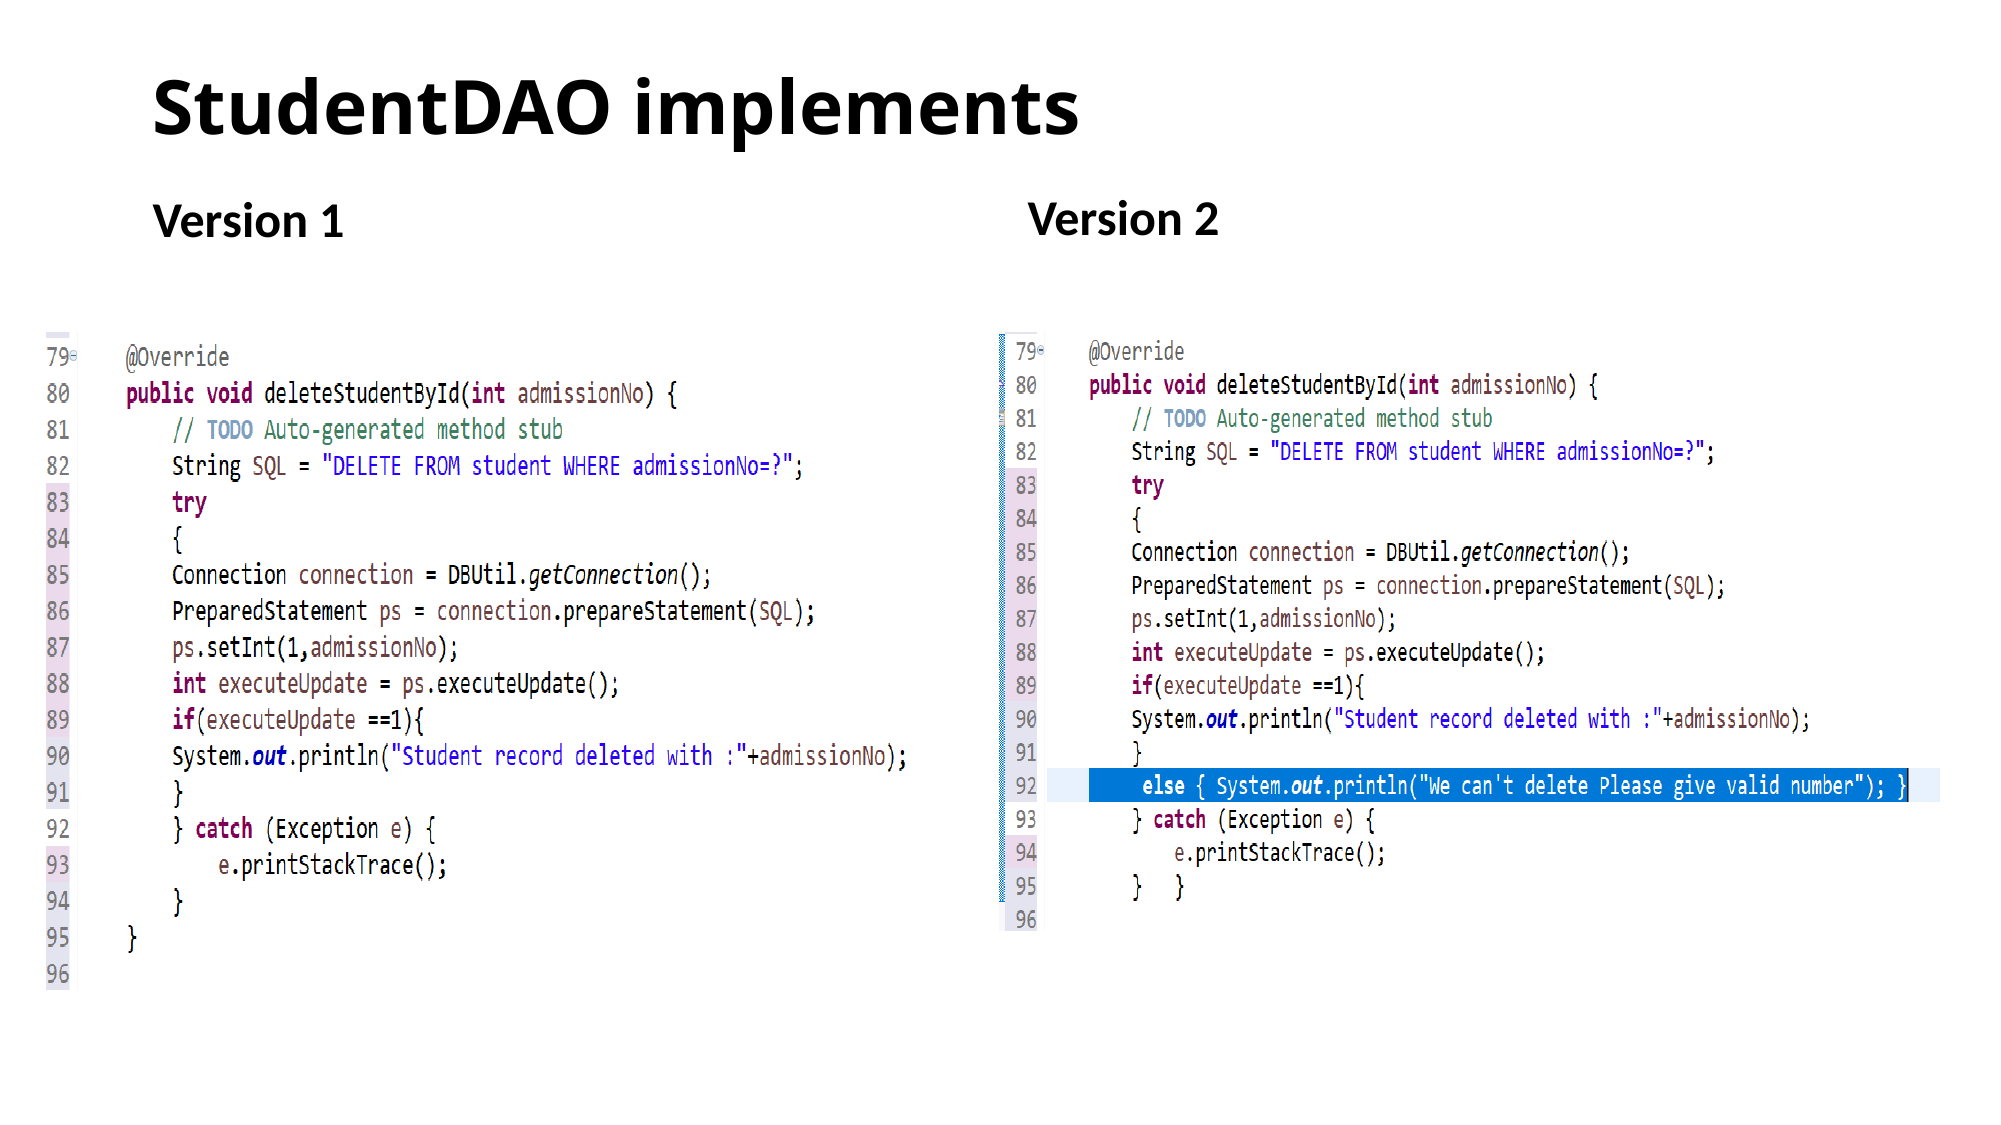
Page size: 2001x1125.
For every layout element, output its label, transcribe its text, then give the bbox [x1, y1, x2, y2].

list Version 1 [137, 180, 984, 257]
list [999, 332, 1940, 931]
title StudentDAO implements [137, 59, 1863, 161]
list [46, 332, 984, 990]
list Version 2 [1012, 152, 1863, 255]
